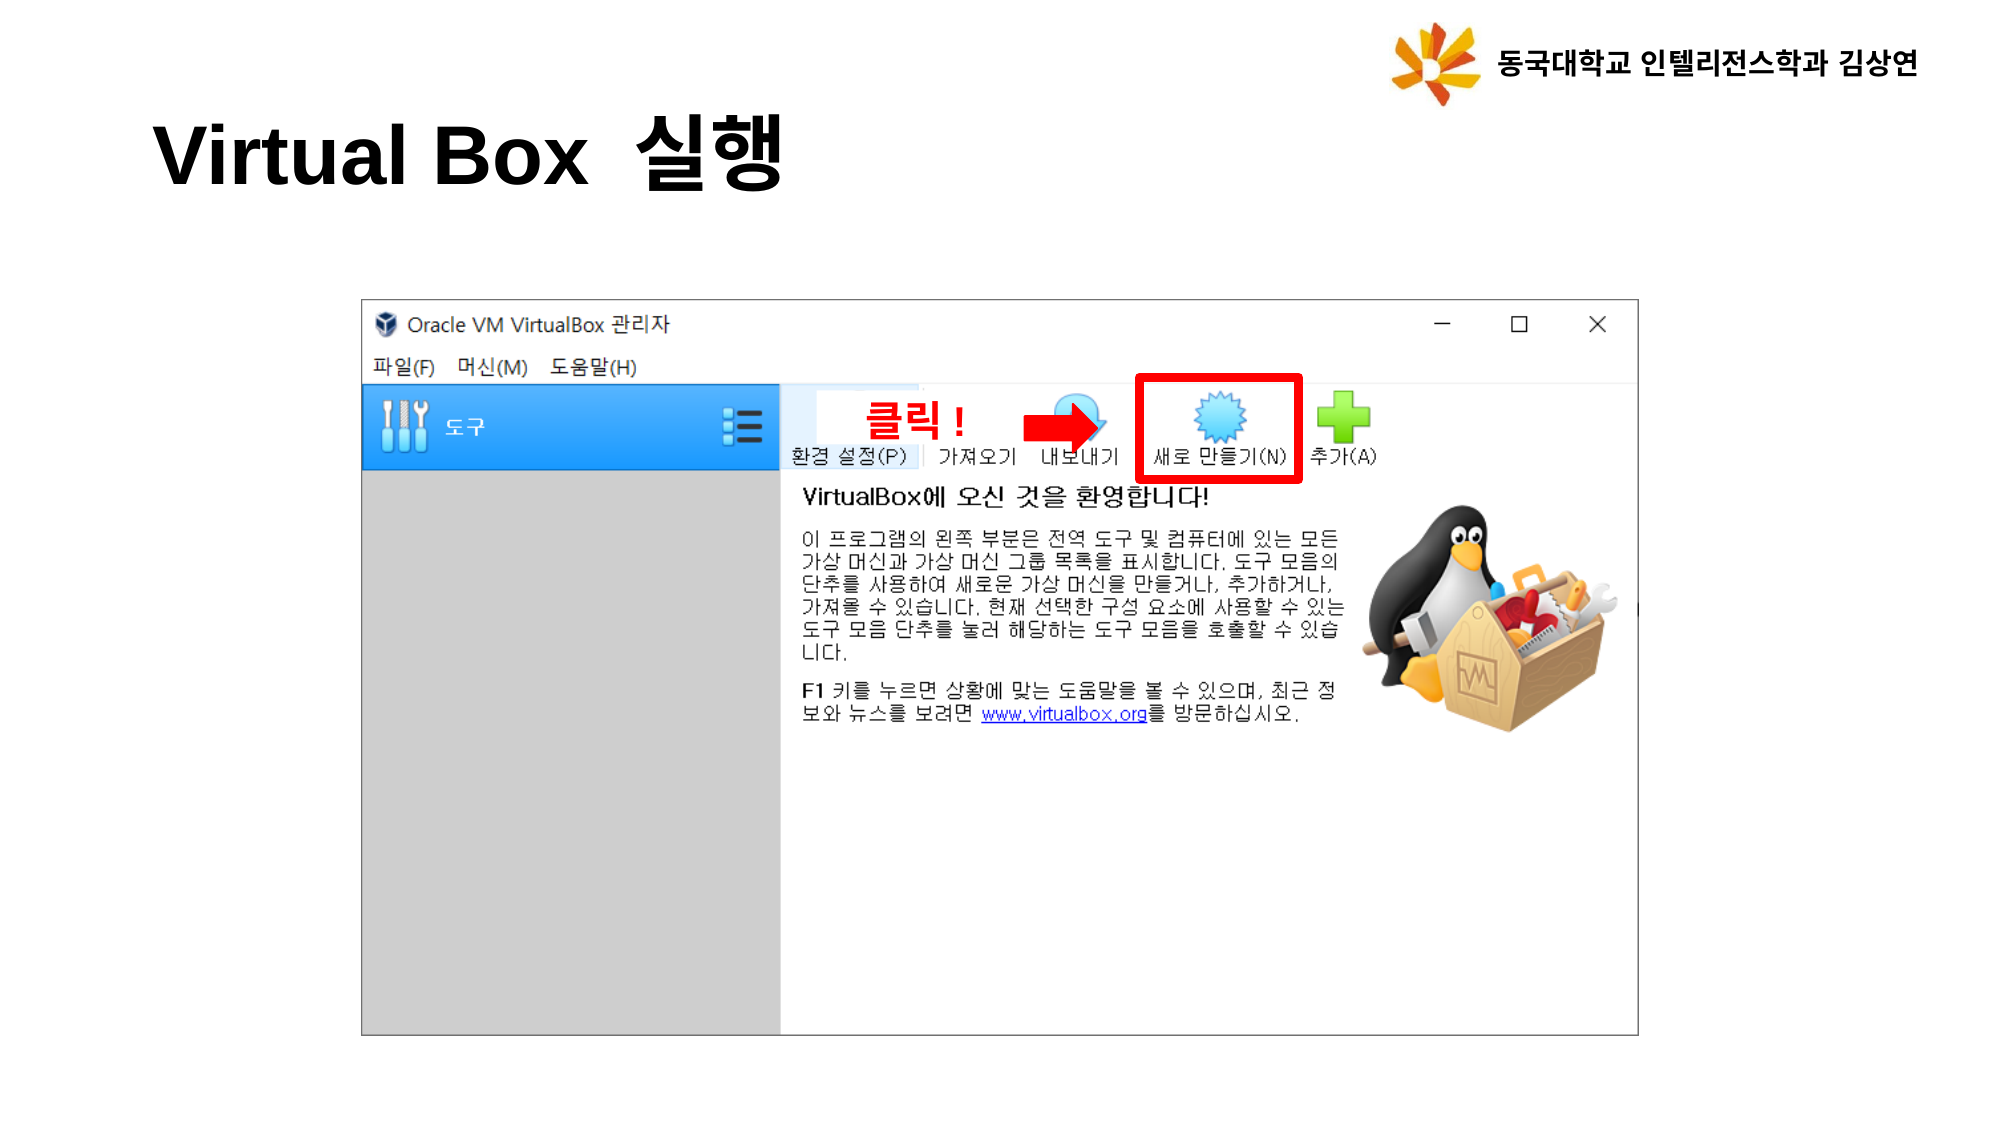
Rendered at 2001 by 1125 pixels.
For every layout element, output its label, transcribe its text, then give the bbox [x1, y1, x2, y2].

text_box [360, 299, 1640, 1036]
text_box 동국대학교 인텔리전스학과 김상연 [1495, 43, 1970, 81]
title Virtual Box 실행 [150, 99, 838, 290]
text_box [1389, 22, 1482, 110]
